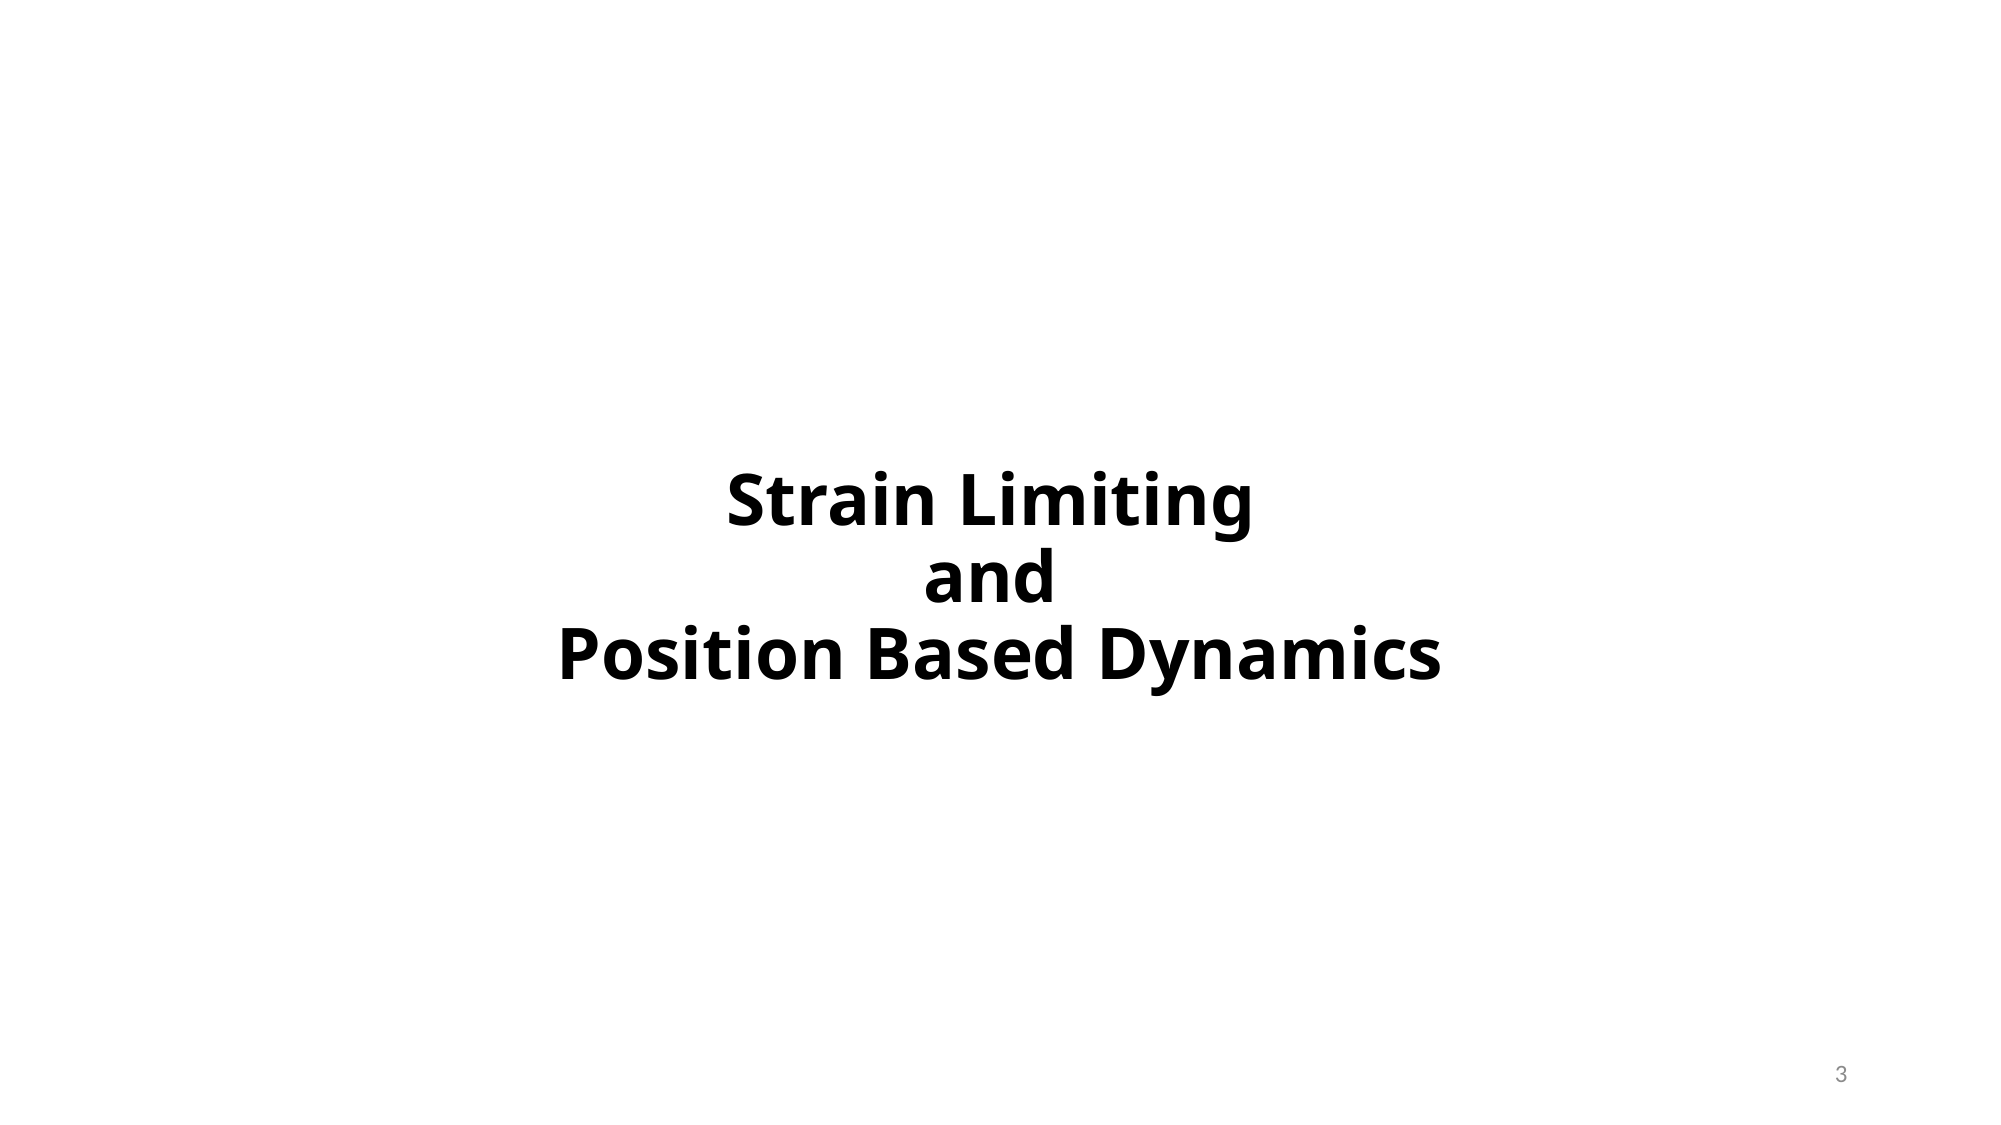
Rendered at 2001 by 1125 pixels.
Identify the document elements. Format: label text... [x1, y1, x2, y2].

slide_number 3 [1412, 1042, 1863, 1103]
title Strain Limiting and Position Based Dynamics [68, 453, 1932, 703]
